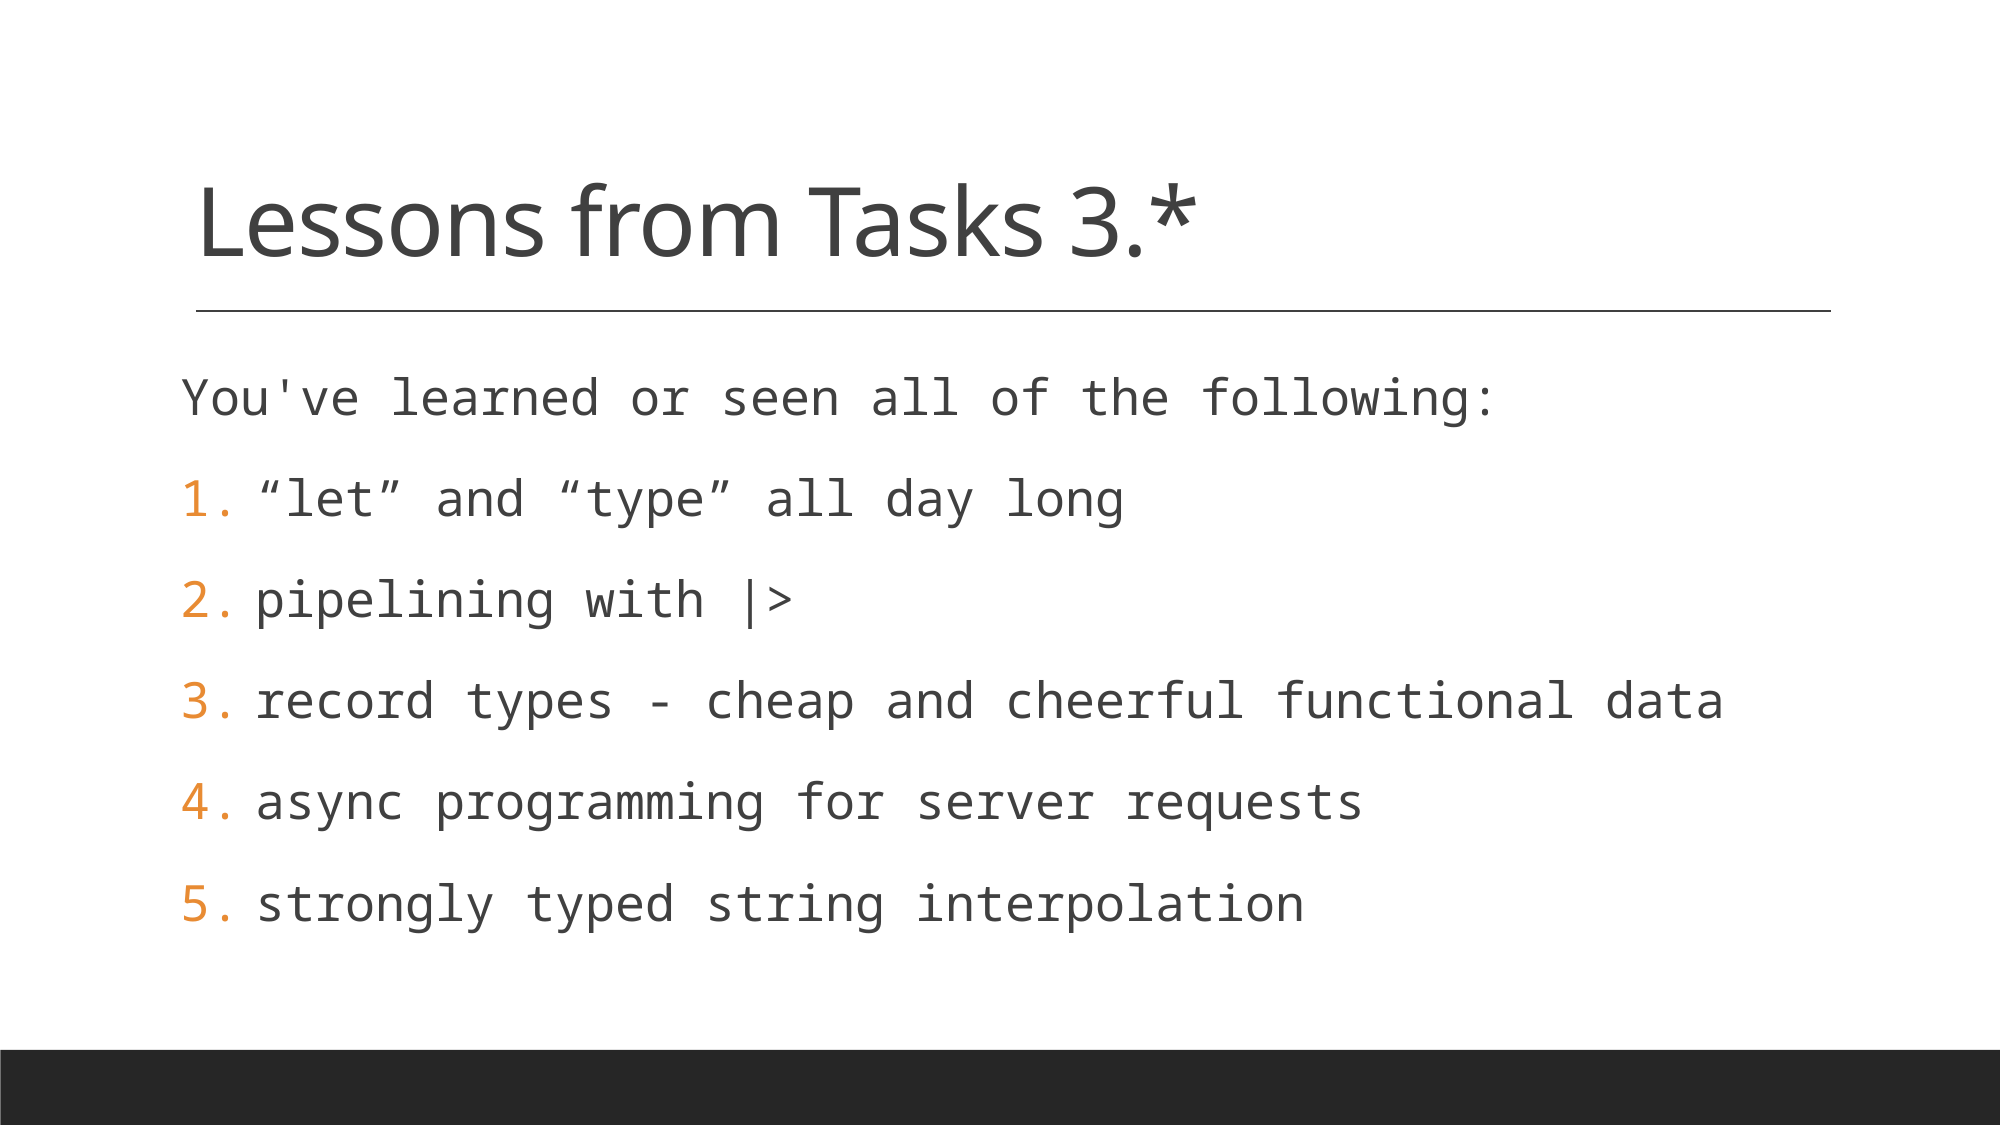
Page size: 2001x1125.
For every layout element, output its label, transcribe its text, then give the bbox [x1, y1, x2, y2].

title Lessons from Tasks 3.* [180, 47, 1830, 285]
list You've learned or seen all of the following: “let” and “type” all day long pipelining with |> record types - cheap and cheerful functional data async programming for server requests strongly typed string interpolation [180, 345, 1830, 1048]
